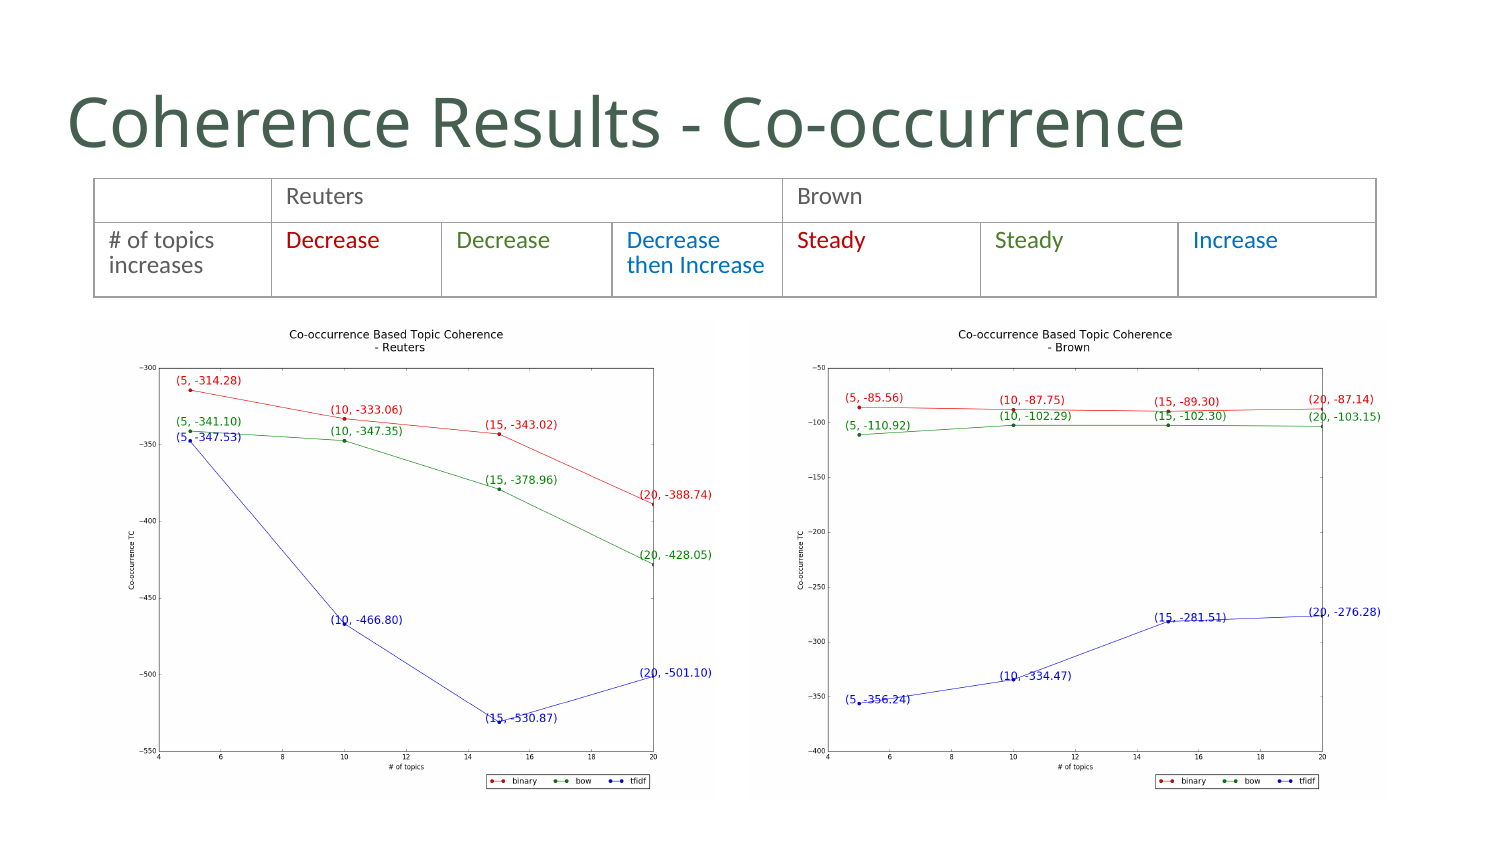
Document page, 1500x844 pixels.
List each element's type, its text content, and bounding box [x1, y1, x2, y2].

title Coherence Results - Co-occurrence [51, 72, 1449, 167]
table_cell Decrease [442, 223, 611, 296]
picture [79, 320, 717, 799]
table_cell Increase [1179, 223, 1375, 296]
table_cell # of topics increases [95, 223, 271, 296]
table_cell Decrease [272, 223, 441, 296]
table_cell Decrease then Increase [613, 223, 782, 296]
table_cell Steady [981, 223, 1177, 296]
table_header Brown [783, 179, 1375, 222]
table_header Reuters [272, 179, 782, 222]
table_cell Steady [783, 223, 980, 296]
table_header [95, 179, 271, 222]
picture [748, 320, 1386, 799]
